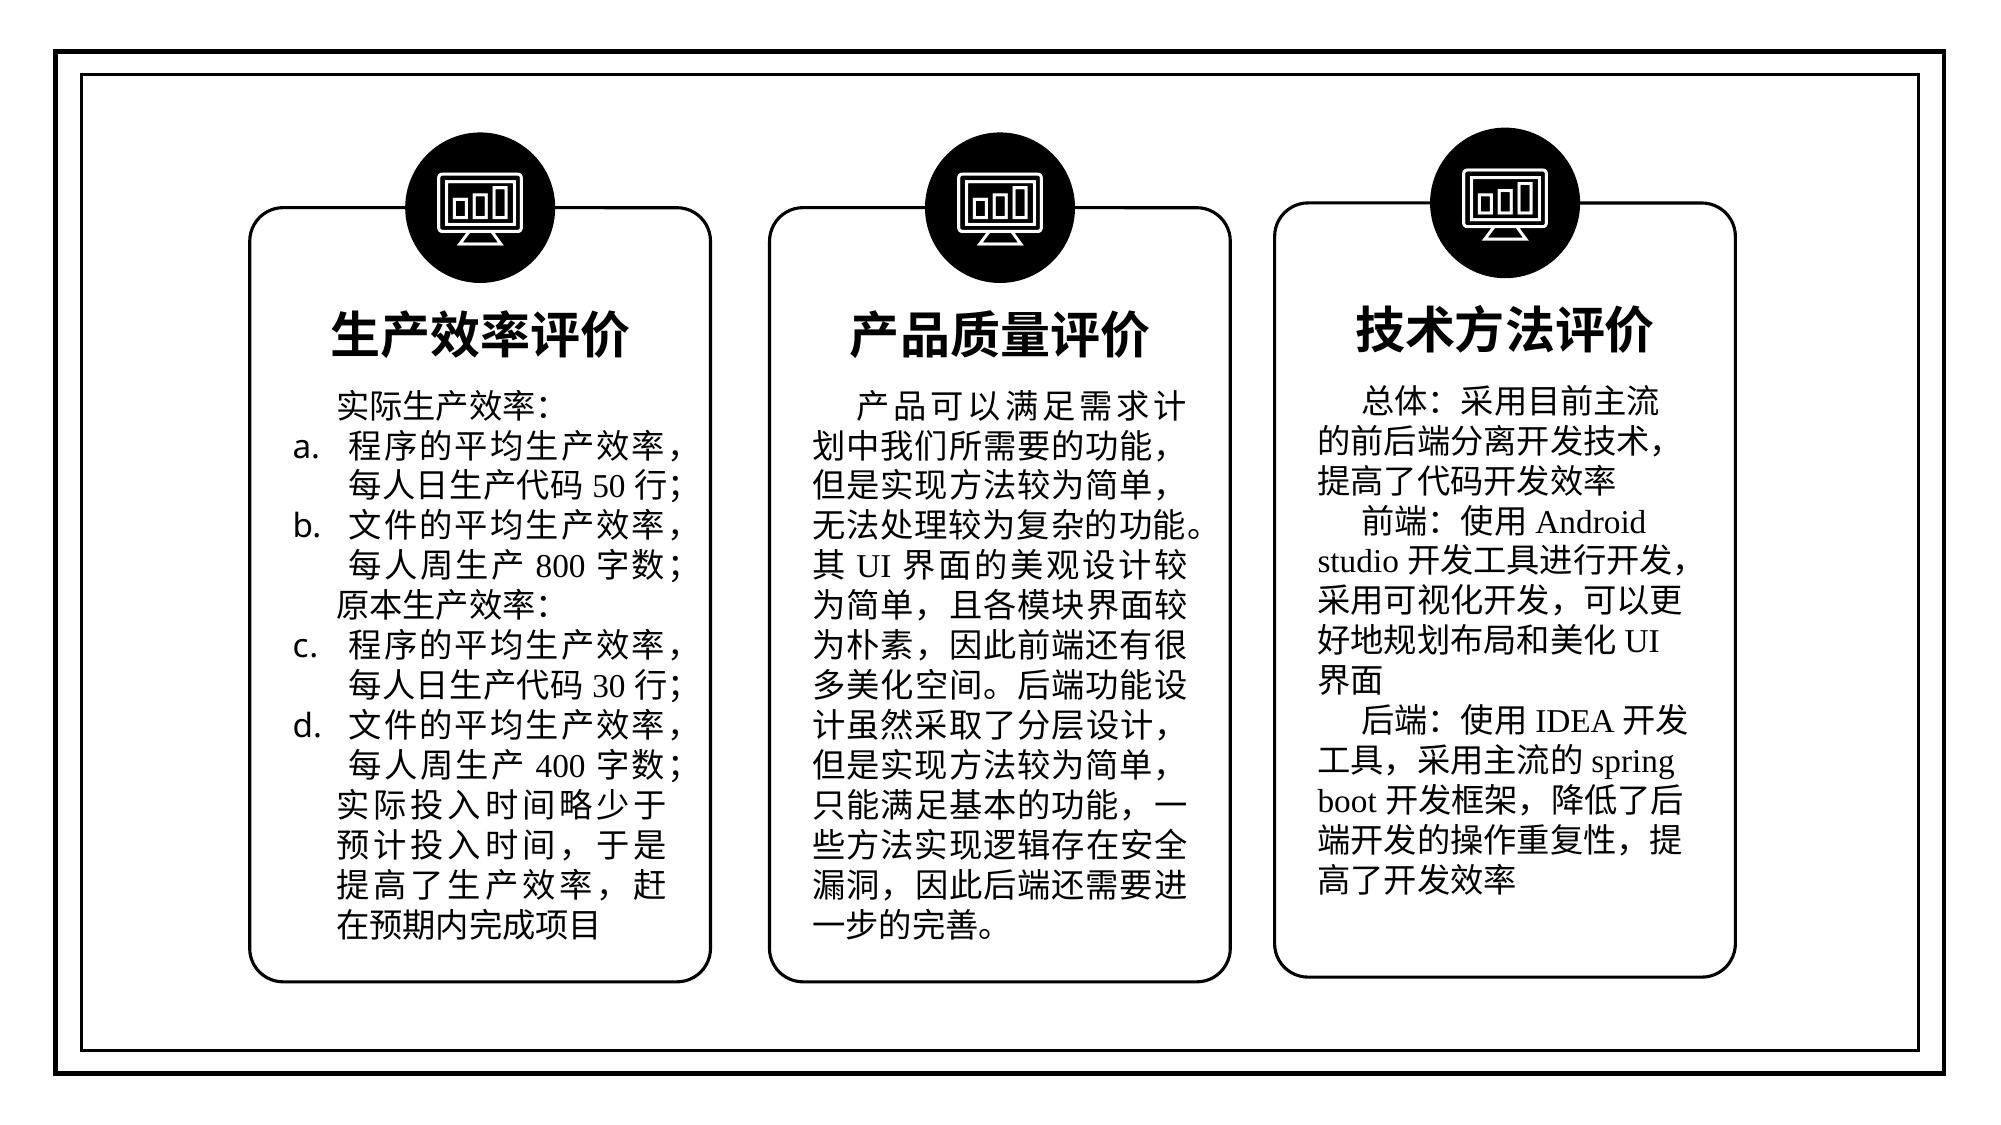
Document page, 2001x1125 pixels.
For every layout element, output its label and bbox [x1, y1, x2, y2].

text_box [924, 132, 1075, 283]
text_box [1429, 127, 1580, 279]
text_box [55, 51, 1945, 1074]
text_box [405, 132, 556, 283]
